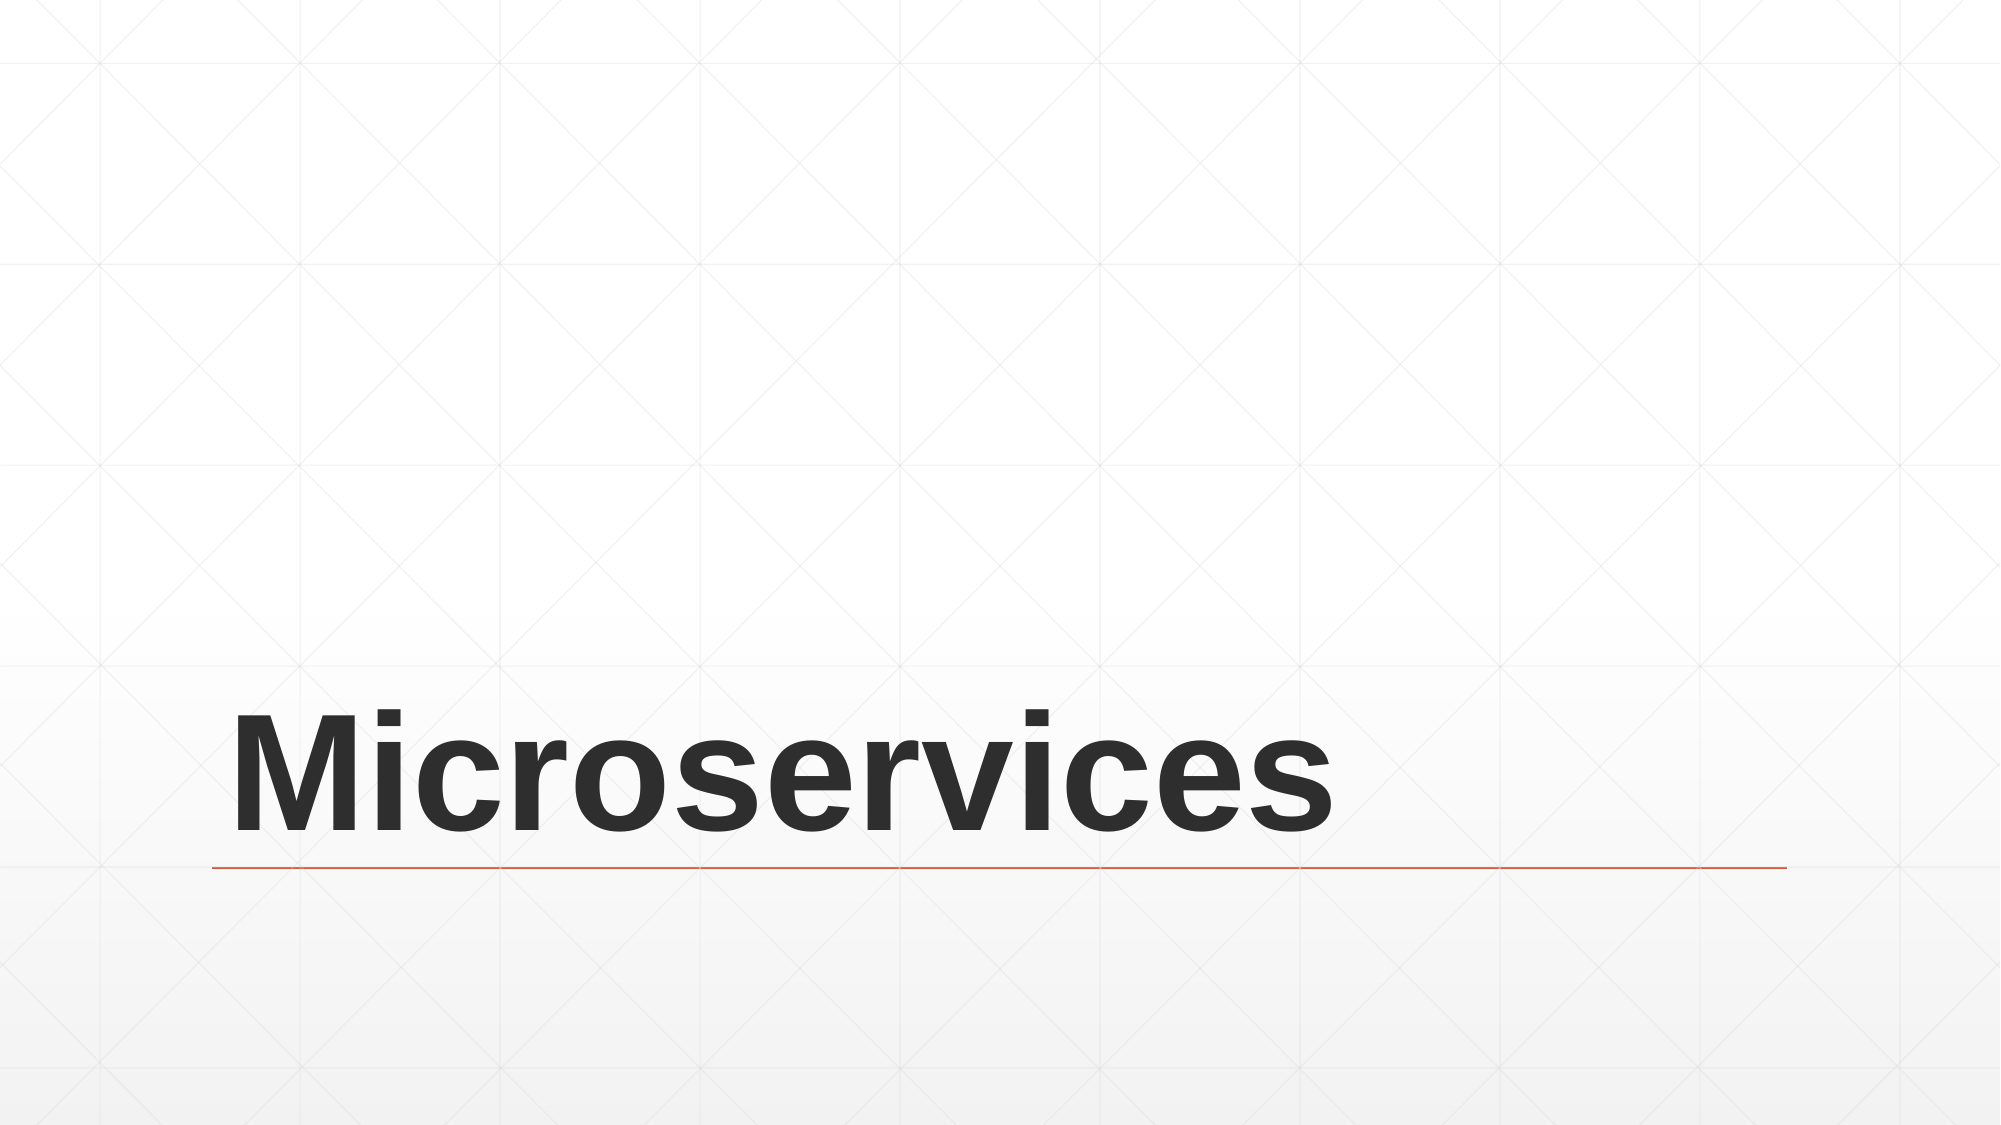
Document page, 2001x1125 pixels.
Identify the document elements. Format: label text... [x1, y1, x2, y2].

title Microservices [212, 313, 1788, 869]
